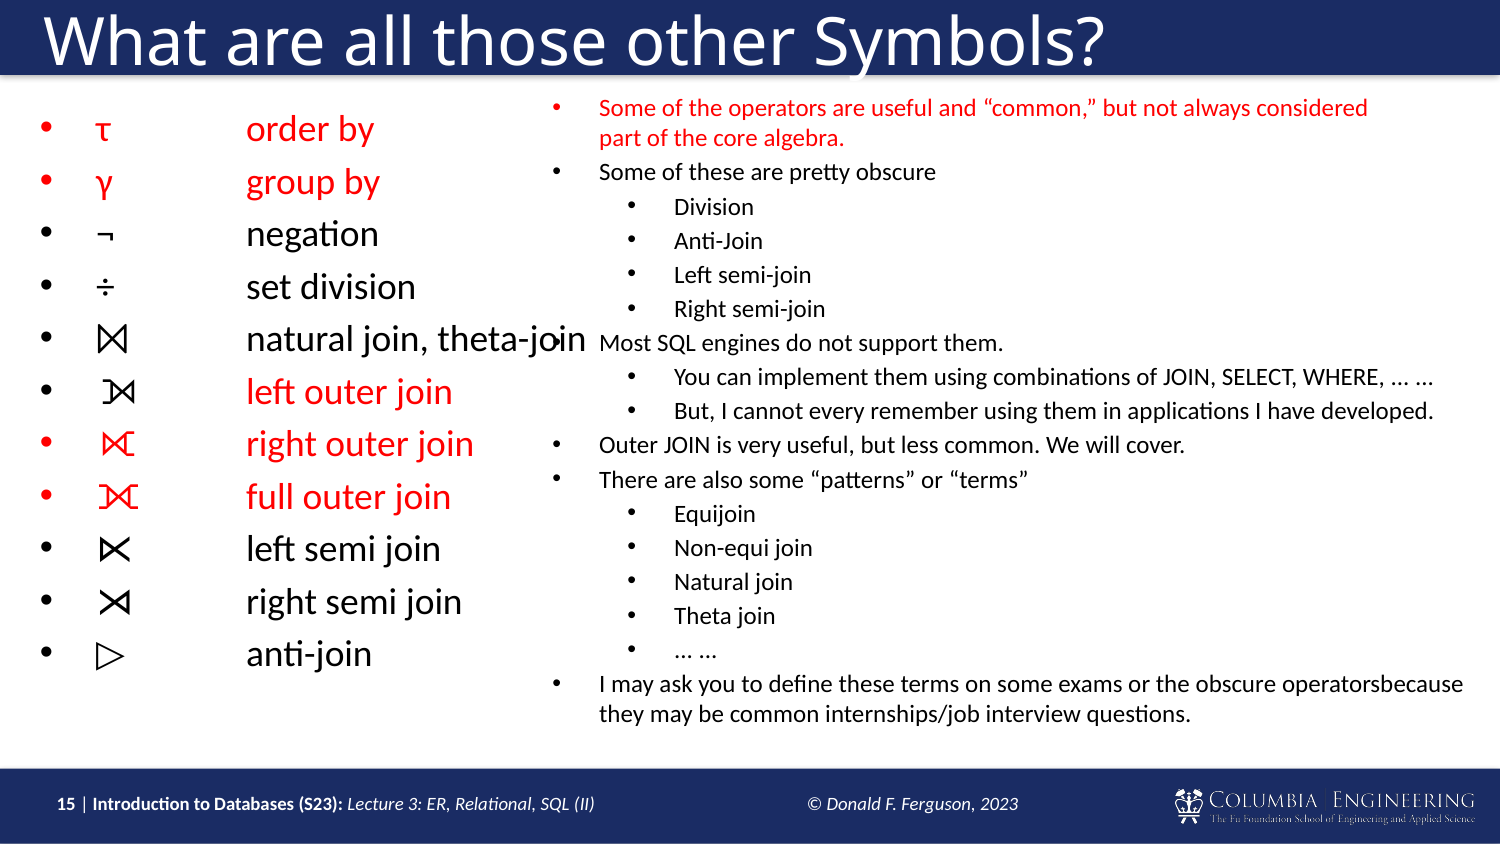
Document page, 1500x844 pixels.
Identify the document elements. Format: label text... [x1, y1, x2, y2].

list τ order by γ group by ¬ negation ÷ set division ⨝ natural join, theta-join ⟕ left outer join ⟖ right outer join ⟗ full outer join ⋉ left semi join ⋊ right semi join ▷ anti-join [24, 96, 537, 760]
title What are all those other Symbols? [28, 0, 1450, 73]
text_box Some of the operators are useful and “common,” but not always considered part of the core algebra. Some of these are pretty obscure Division Anti-Join Left semi-join Right semi-join Most SQL engines do not support them. You can implement them using combinations of JOIN, SELECT, WHERE, ... ... But, I cannot every remember using them in applications I have developed. Outer JOIN is very useful, but less common. We will cover. There are also some “patterns” or “terms” Equijoin Non-equi join Natural join Theta join ... ... I may ask you to define these terms on some exams or the obscure operatorsbecause they may be common internships/job interview questions. [537, 84, 1500, 770]
